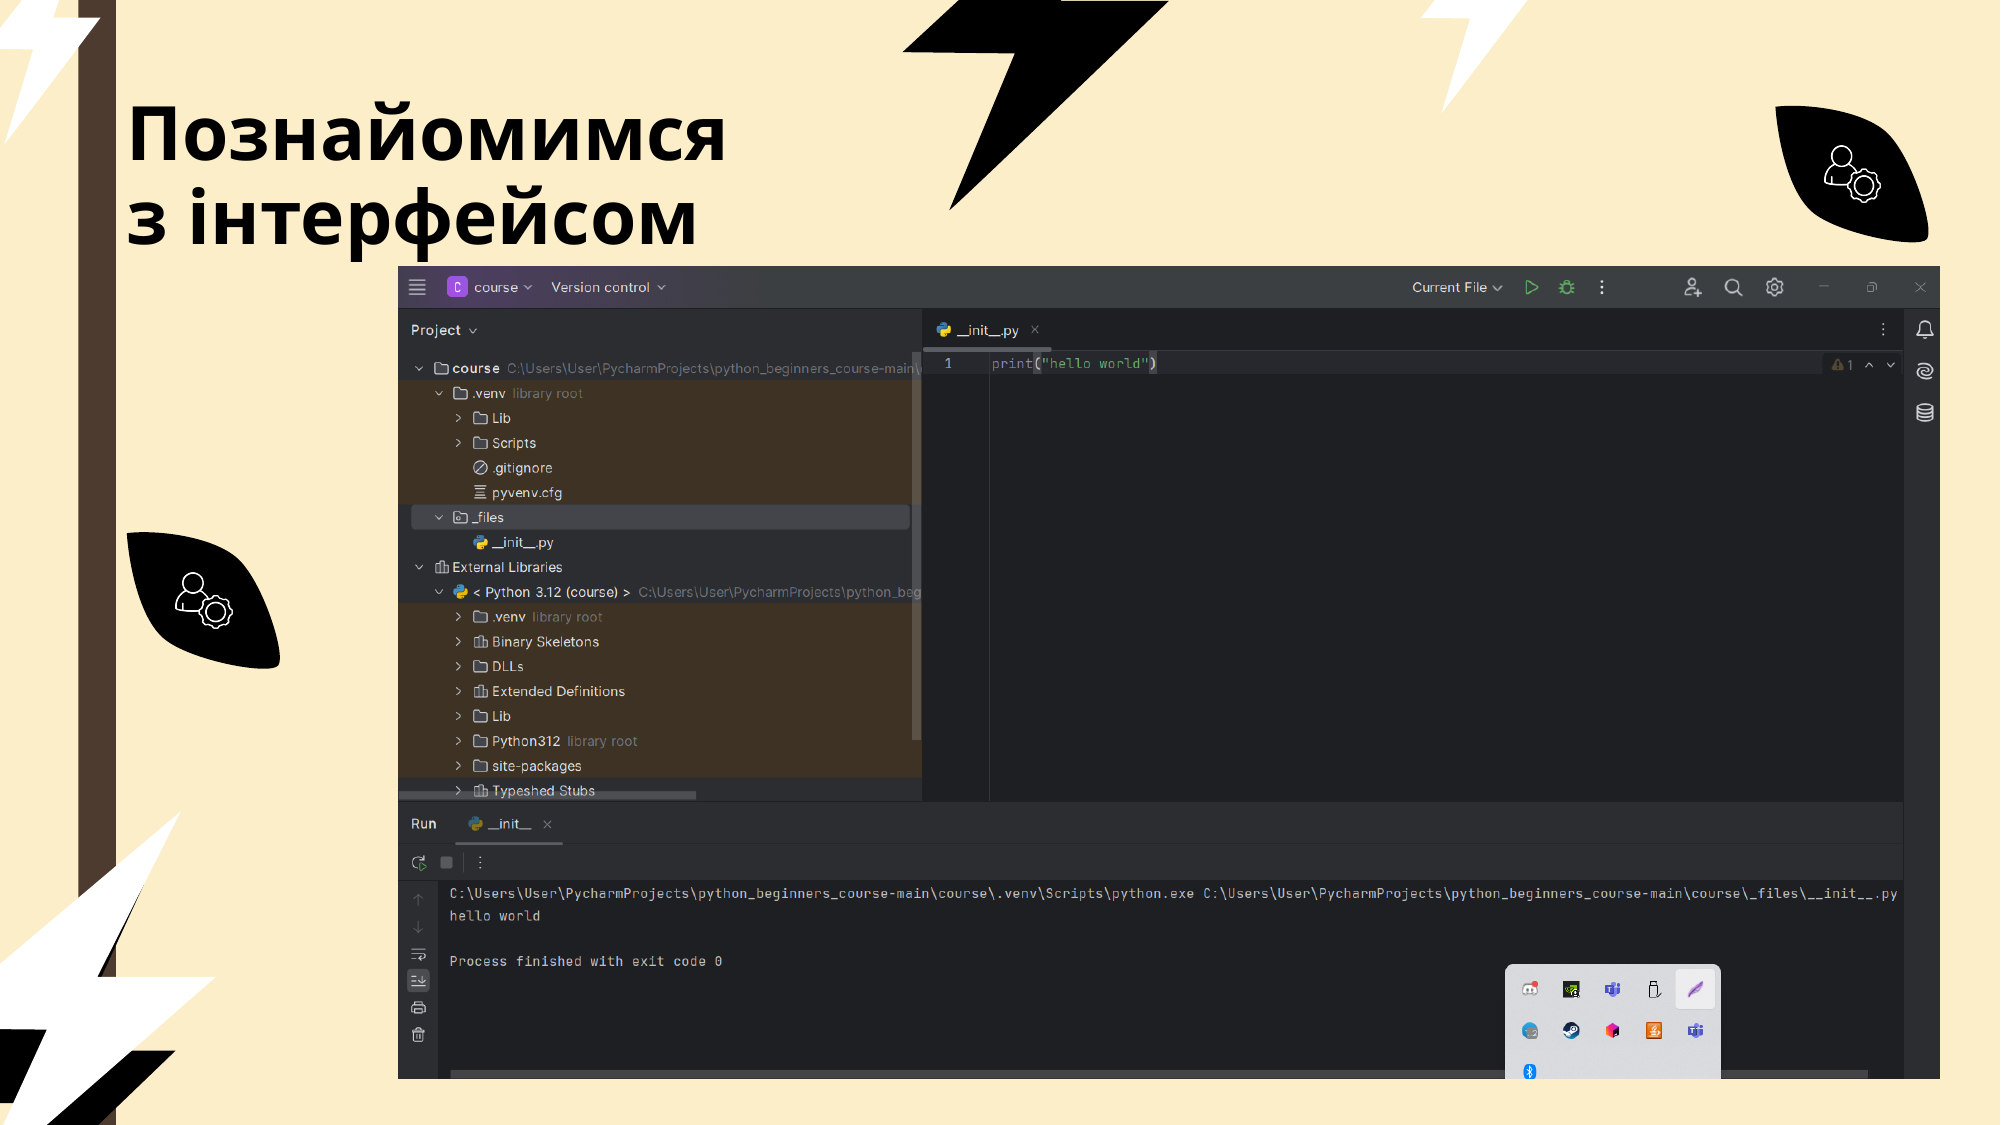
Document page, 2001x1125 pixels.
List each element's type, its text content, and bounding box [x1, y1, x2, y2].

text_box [1412, 0, 1546, 114]
picture [398, 266, 1940, 1079]
text_box Познайомимся з інтерфейсом [124, 83, 771, 264]
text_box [0, 0, 109, 145]
text_box [902, 0, 1169, 211]
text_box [1784, 97, 1921, 251]
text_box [0, 811, 237, 1125]
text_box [135, 523, 273, 677]
